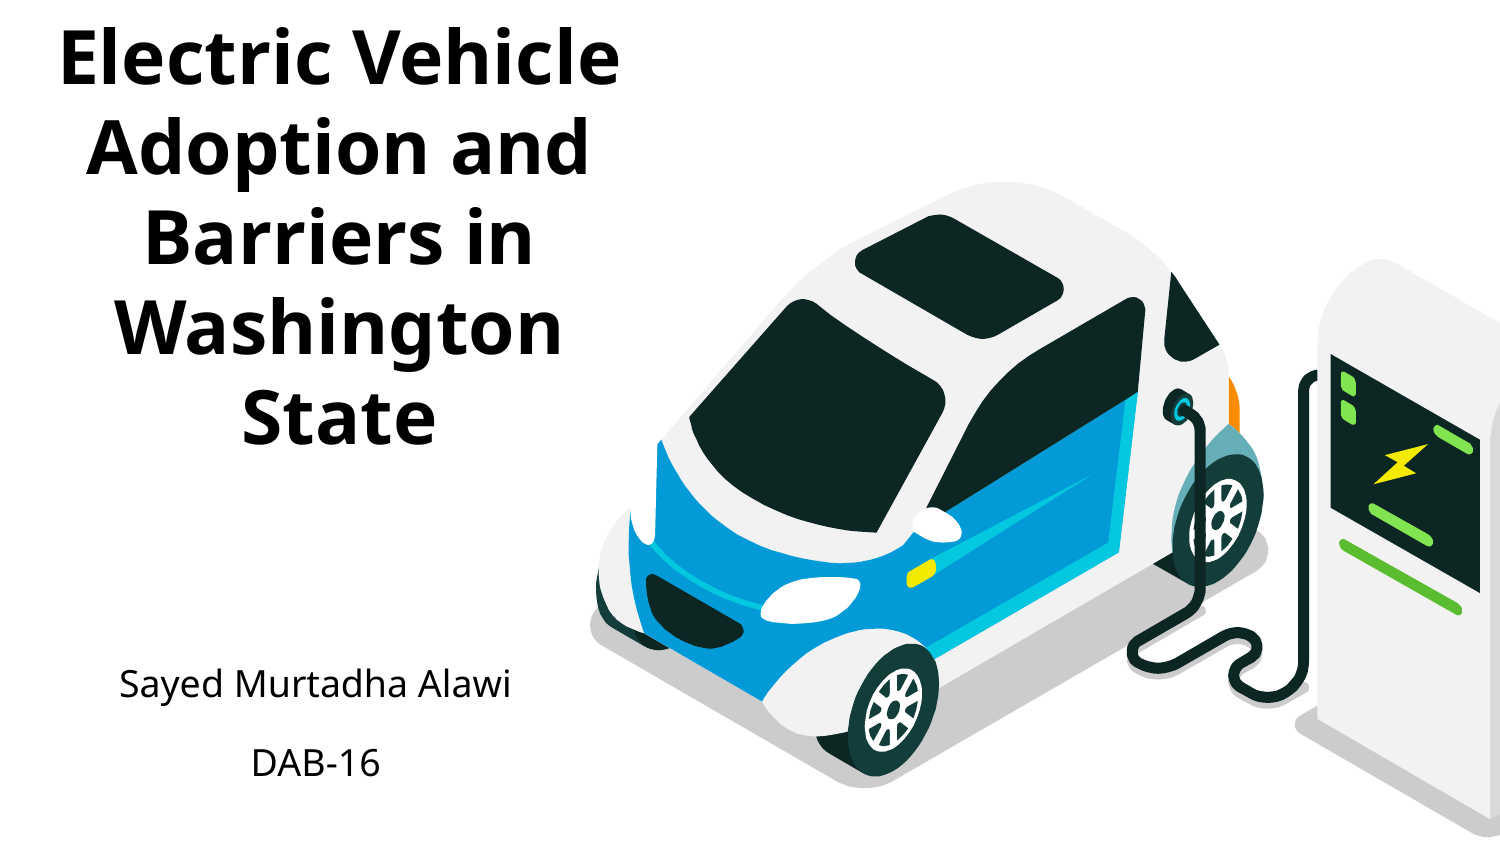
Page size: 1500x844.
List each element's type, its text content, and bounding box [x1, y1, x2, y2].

title Electric Vehicle Adoption and Barriers in Washington State [3, 114, 676, 446]
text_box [589, 181, 1500, 838]
subtitle Sayed Murtadha Alawi DAB-16 [82, 639, 550, 805]
